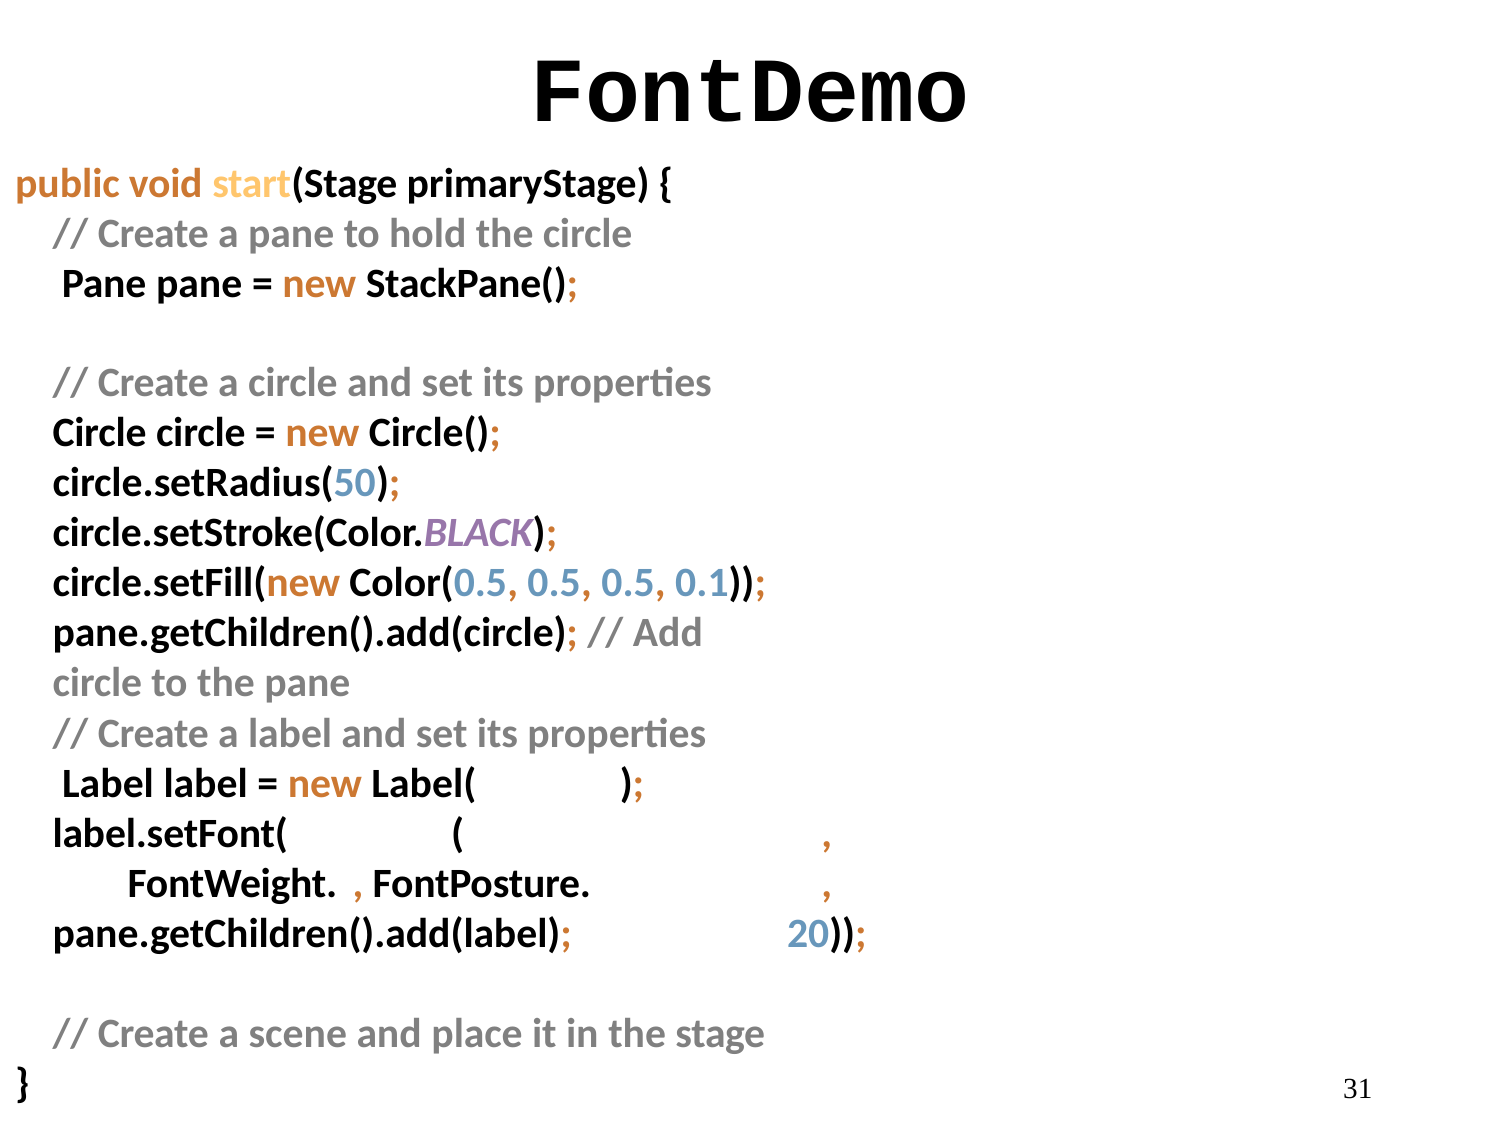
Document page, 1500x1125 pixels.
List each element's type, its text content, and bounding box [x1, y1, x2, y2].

text_box , , 20)); [778, 803, 882, 956]
text_box public void start(Stage primaryStage) { // Create a pane to hold the circle Pane pane = new StackPane(); // Create a circle and set its properties Circle circle = new Circle(); circle.setRadius(50); circle.setStroke(Color.BLACK); circle.setFill(new Color(0.5, 0.5, 0.5, 0.1)); pane.getChildren().add(circle); // Add circle to the pane [12, 153, 1017, 706]
text_box // Create a scene and place it in the stage [50, 1003, 770, 1056]
title FontDemo [528, 27, 972, 153]
text_box } [12, 1053, 32, 1106]
text_box // Create a label and set its properties Label label = new Label( ); label.setFont( ( FontWeight. , FontPosture. pane.getChildren().add(label); [50, 703, 712, 956]
text_box 31 [1341, 1067, 1375, 1105]
